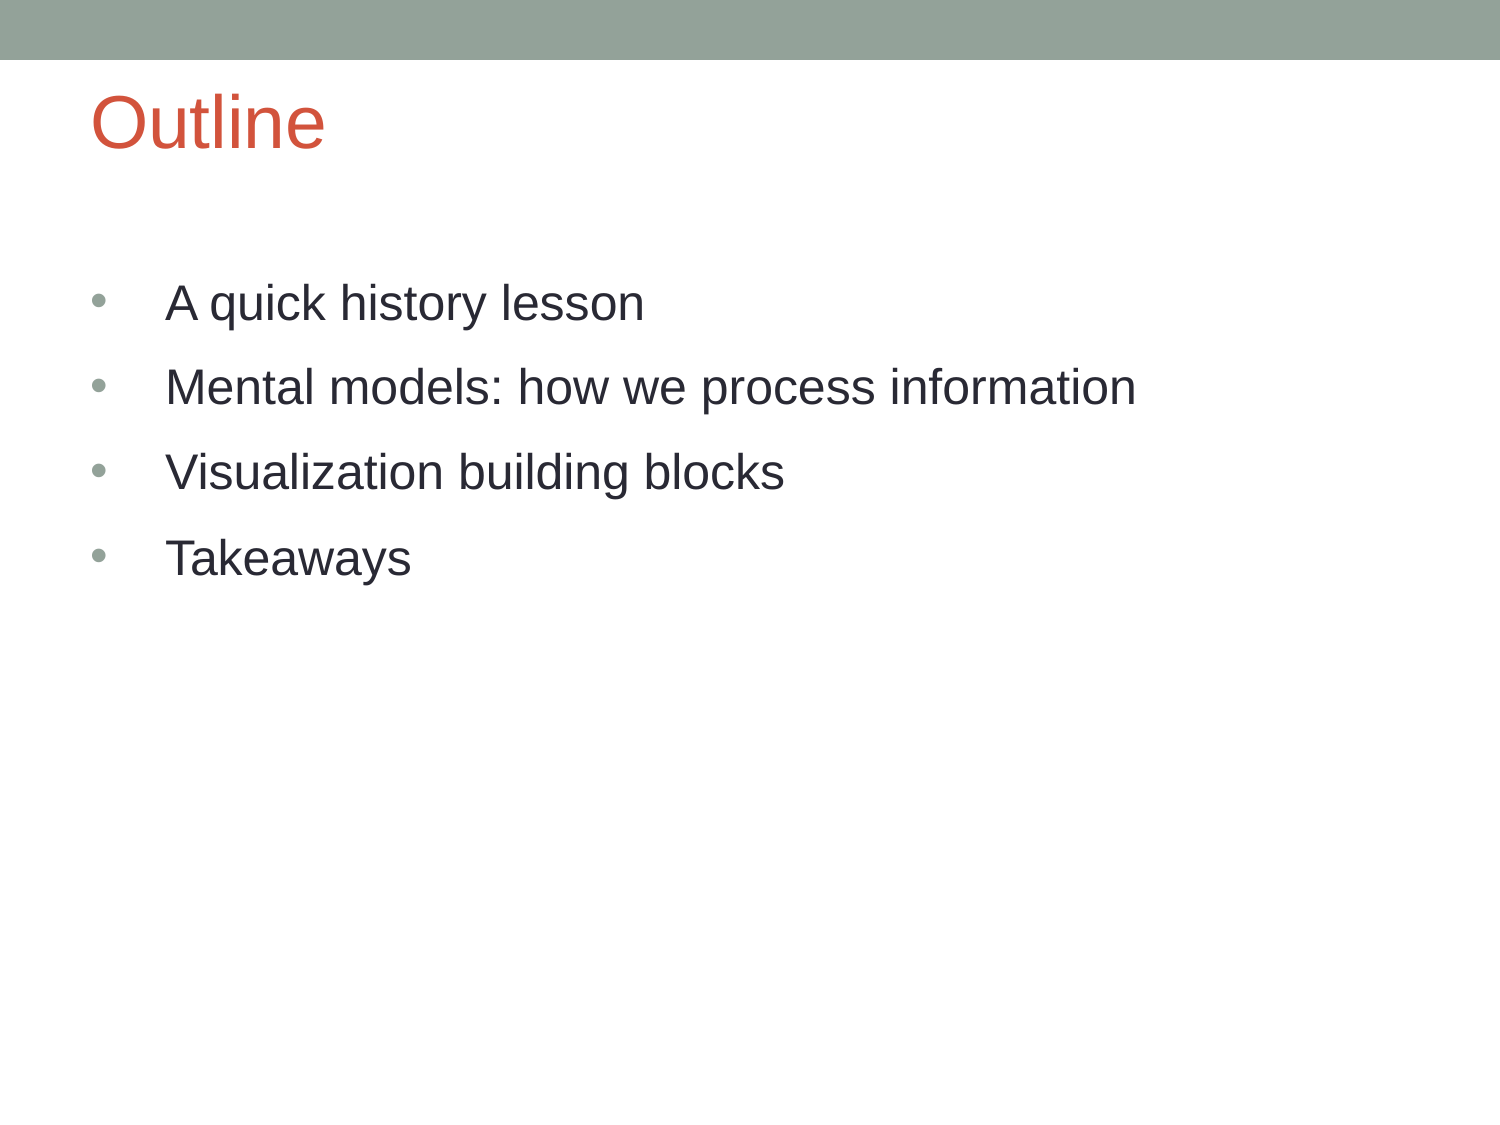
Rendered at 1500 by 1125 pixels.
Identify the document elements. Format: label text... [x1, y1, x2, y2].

title Outline [75, 37, 1425, 200]
list A quick history lesson Mental models: how we process information Visualization building blocks Takeaways [75, 262, 1425, 1063]
